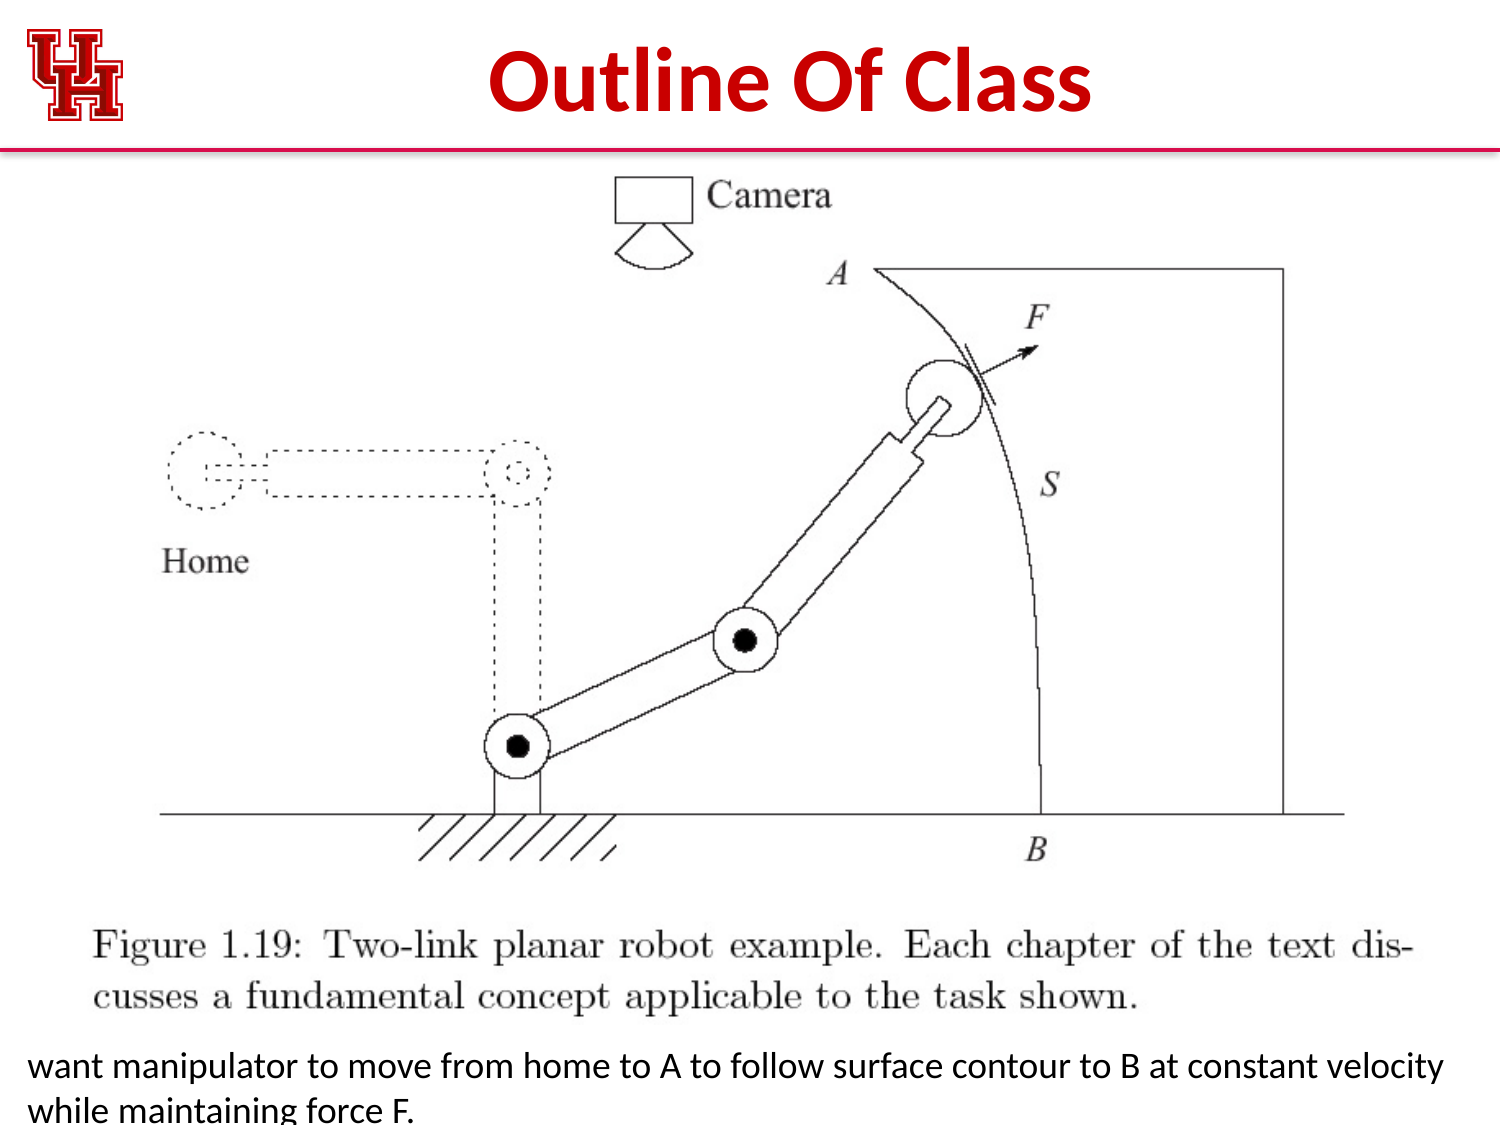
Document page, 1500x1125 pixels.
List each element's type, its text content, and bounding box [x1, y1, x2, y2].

text_box want manipulator to move from home to A to follow surface contour to B at constant velocity while maintaining force F. [12, 1033, 1488, 1125]
picture [27, 29, 123, 121]
title Outline Of Class [157, 0, 1425, 150]
picture [74, 162, 1426, 1026]
